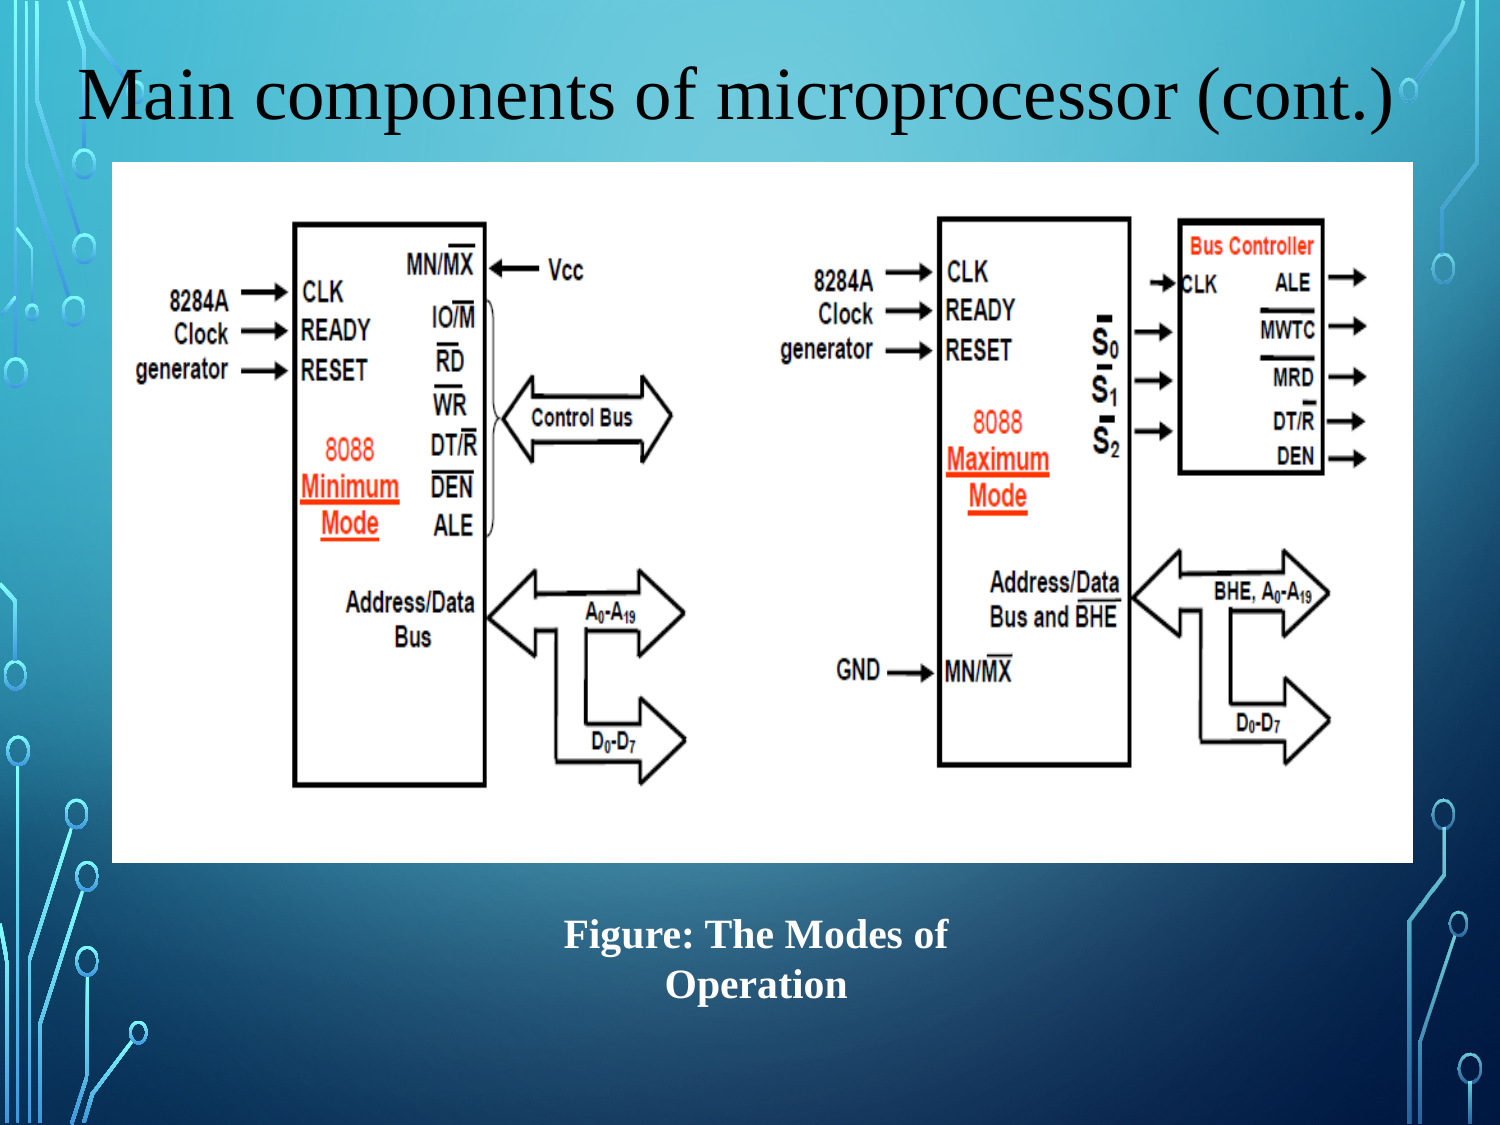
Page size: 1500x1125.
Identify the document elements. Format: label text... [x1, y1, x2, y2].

text_box Main components of microprocessor (cont.) [62, 37, 1450, 143]
picture [112, 162, 1413, 863]
text_box Figure: The Modes of Operation [474, 899, 1038, 1015]
